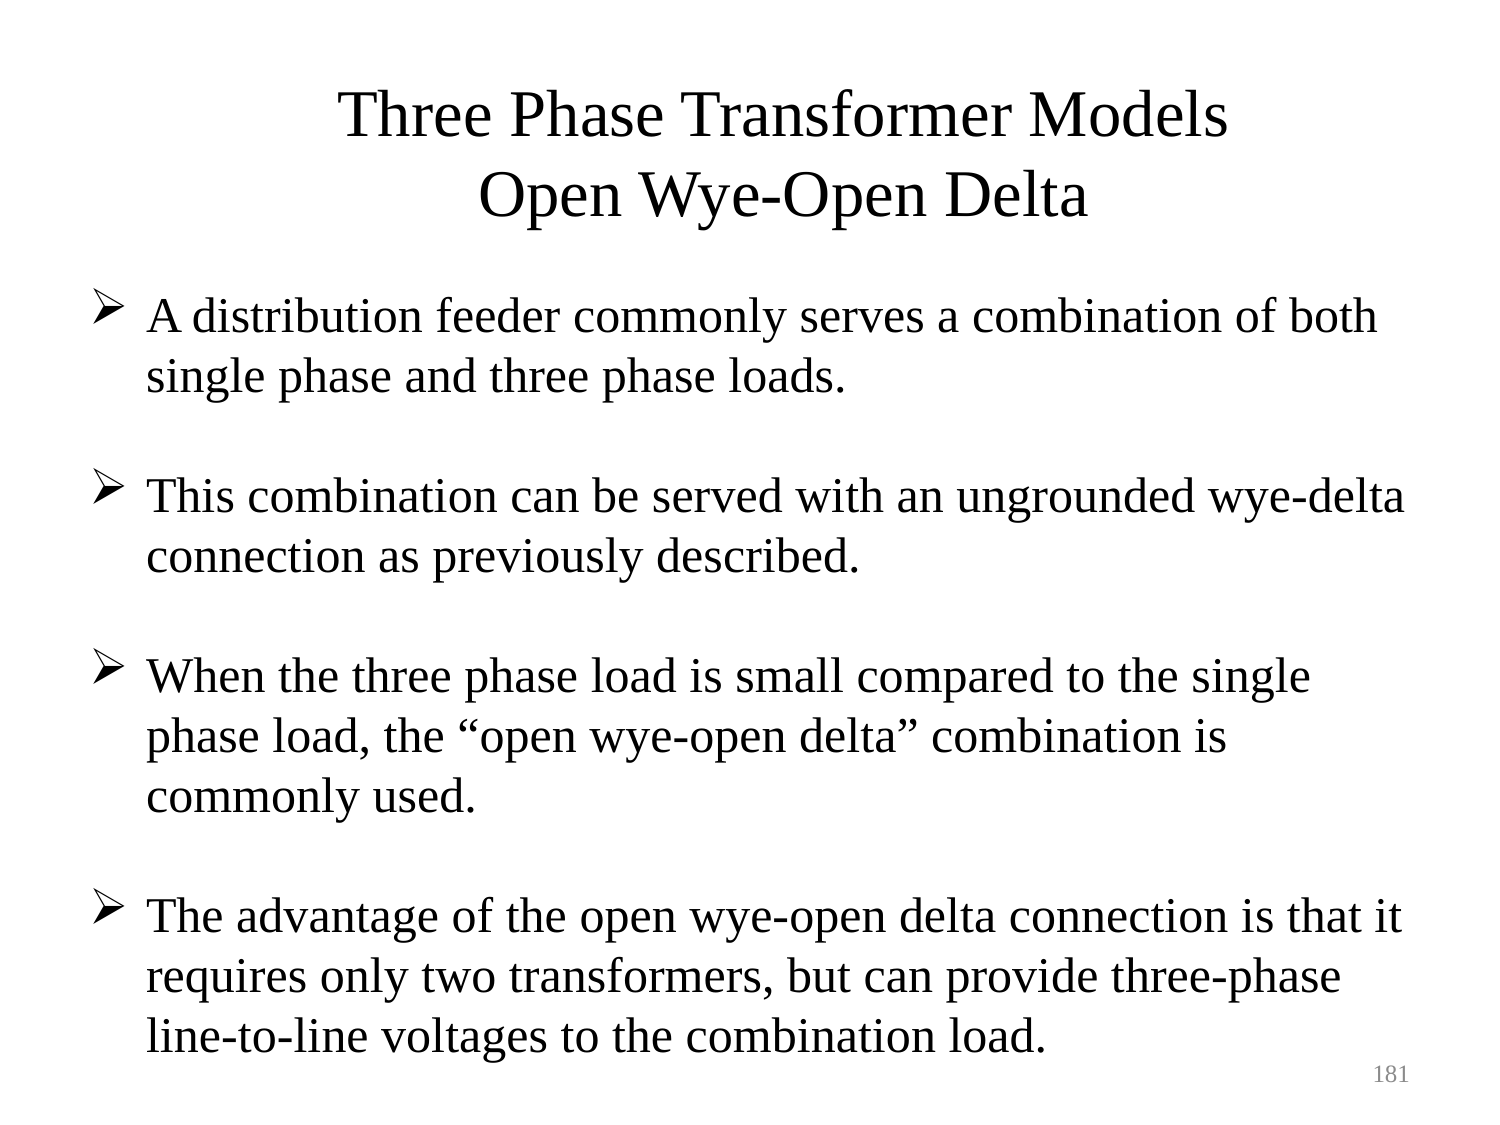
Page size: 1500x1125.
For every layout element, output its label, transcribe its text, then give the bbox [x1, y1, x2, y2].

text_box Three Phase Transformer Models Open Wye-Open Delta [0, 62, 1497, 238]
slide_number 181 [1074, 1042, 1425, 1103]
text_box A distribution feeder commonly serves a combination of both single phase and three phase loads. This combination can be served with an ungrounded wye-delta connection as previously described. When the three phase load is small compared to the single phase load, the “open wye-open delta” combination is commonly used. The advantage of the open wye-open delta connection is that it requires only two transformers, but can provide three-phase line-to-line voltages to the combination load. [74, 274, 1438, 1115]
